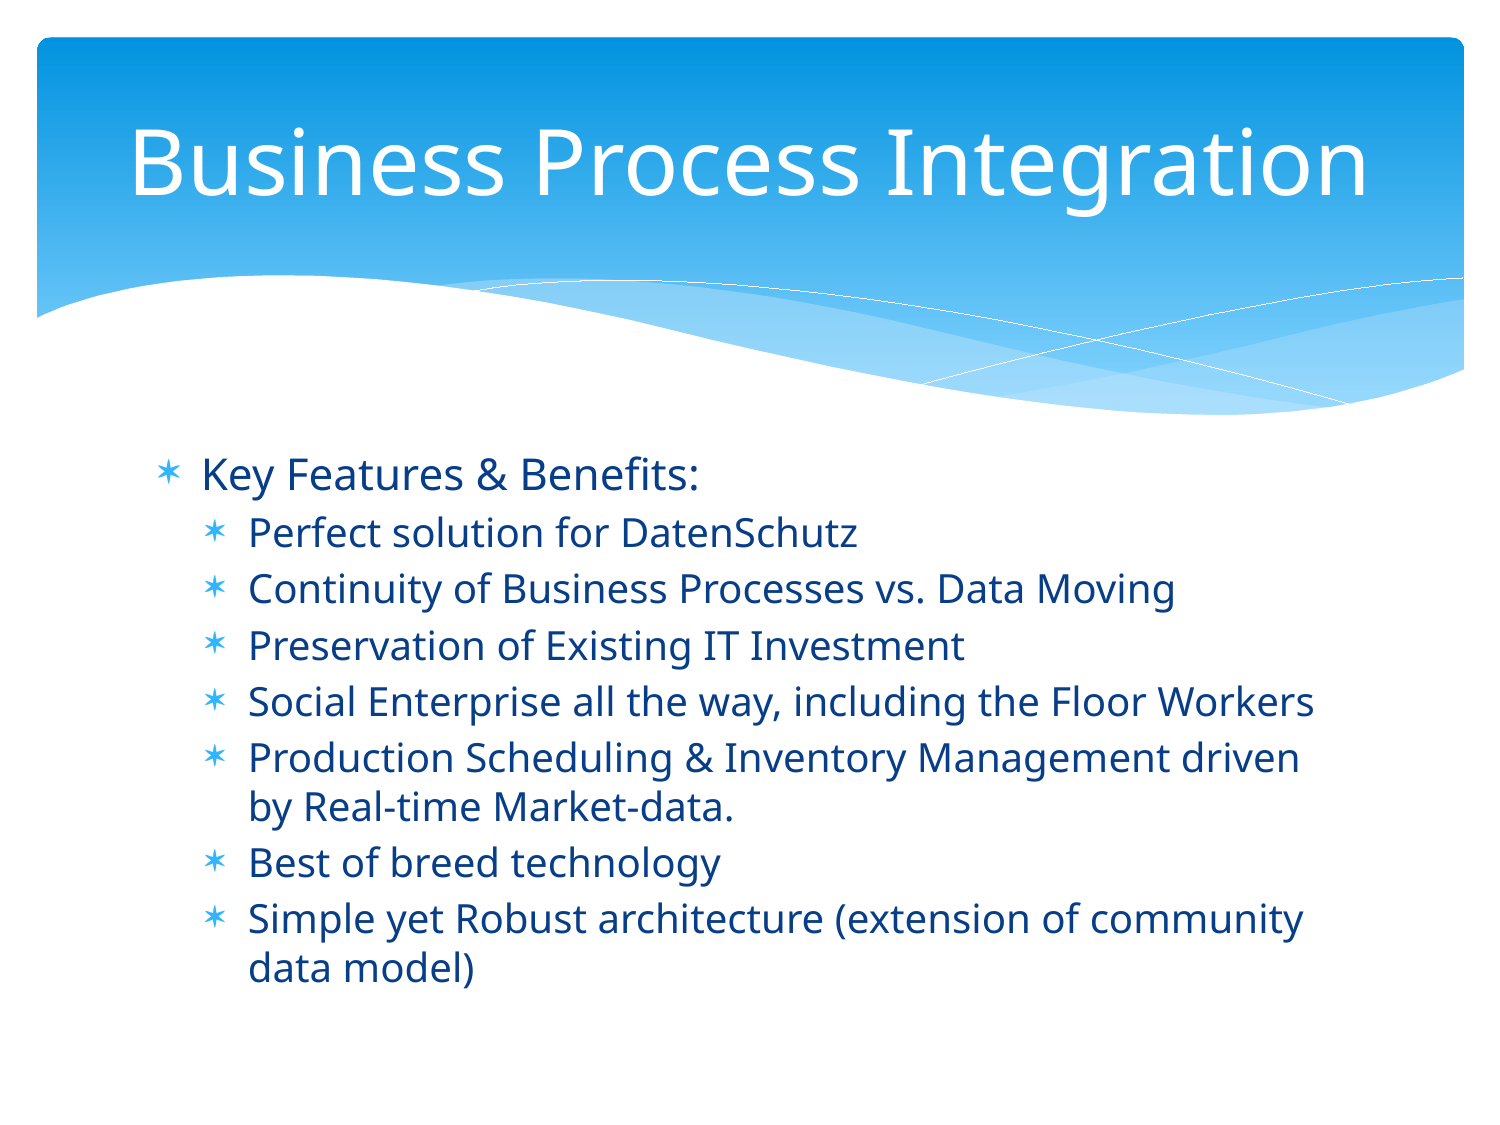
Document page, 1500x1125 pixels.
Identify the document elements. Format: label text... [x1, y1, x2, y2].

title Business Process Integration [75, 55, 1425, 261]
list Key Features & Benefits: Perfect solution for DatenSchutz Continuity of Business Processes vs. Data Moving Preservation of Existing IT Investment Social Enterprise all the way, including the Floor Workers Production Scheduling & Inventory Management driven by Real-time Market-data. Best of breed technology Simple yet Robust architecture (extension of community data model) [143, 438, 1359, 1005]
